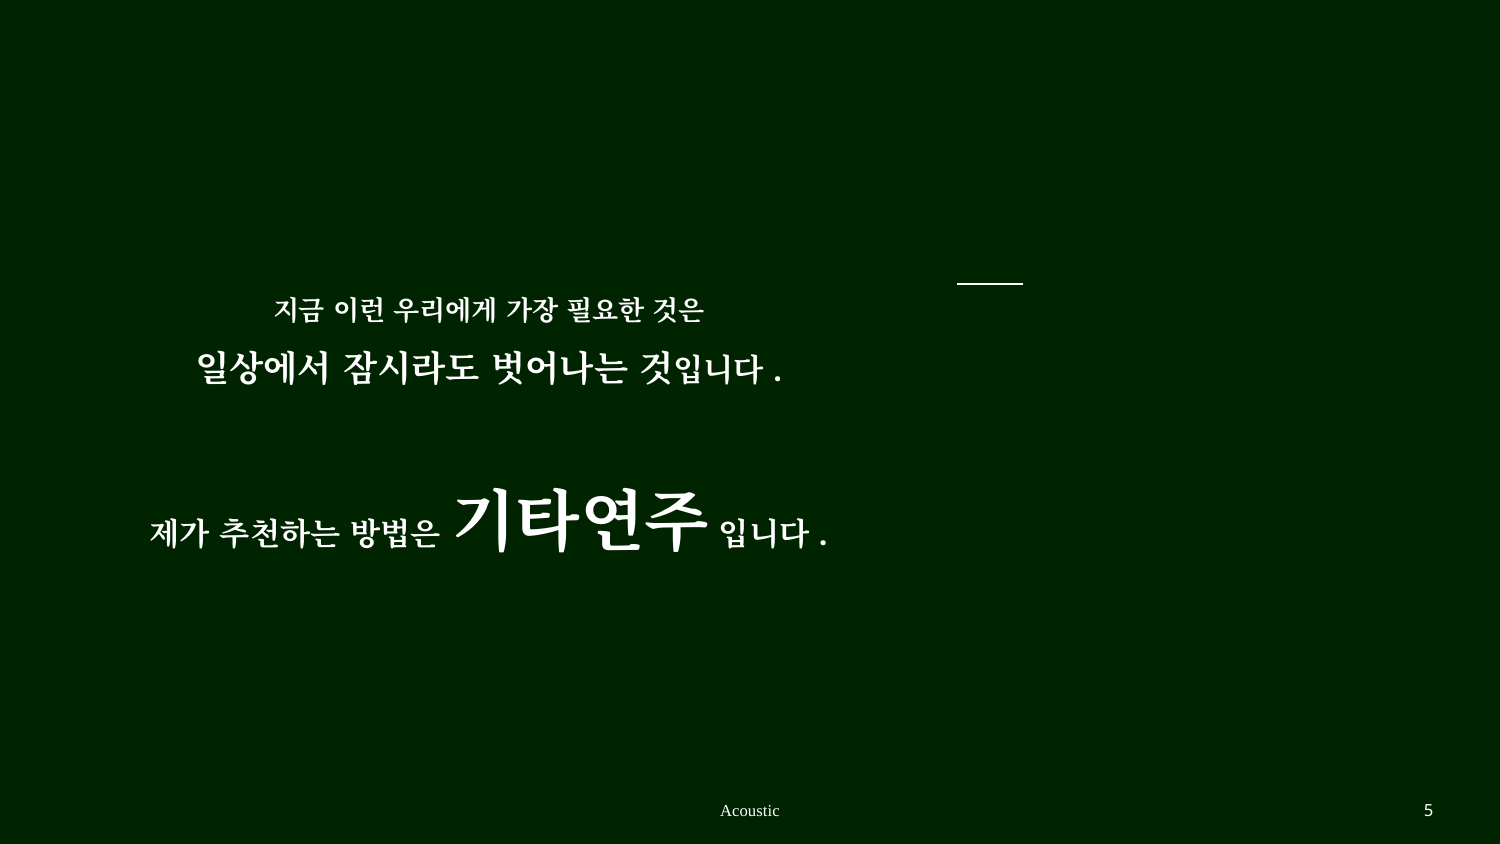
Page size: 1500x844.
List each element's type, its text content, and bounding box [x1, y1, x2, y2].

list 지금 이런 우리에게 가장 필요한 것은 일상에서 잠시라도 벗어나는 것입니다. 제가 추천하는 방법은 기타연주 입니다. [99, 156, 878, 688]
slide_number 5 [1161, 787, 1434, 833]
footer Acoustic [407, 787, 1093, 833]
